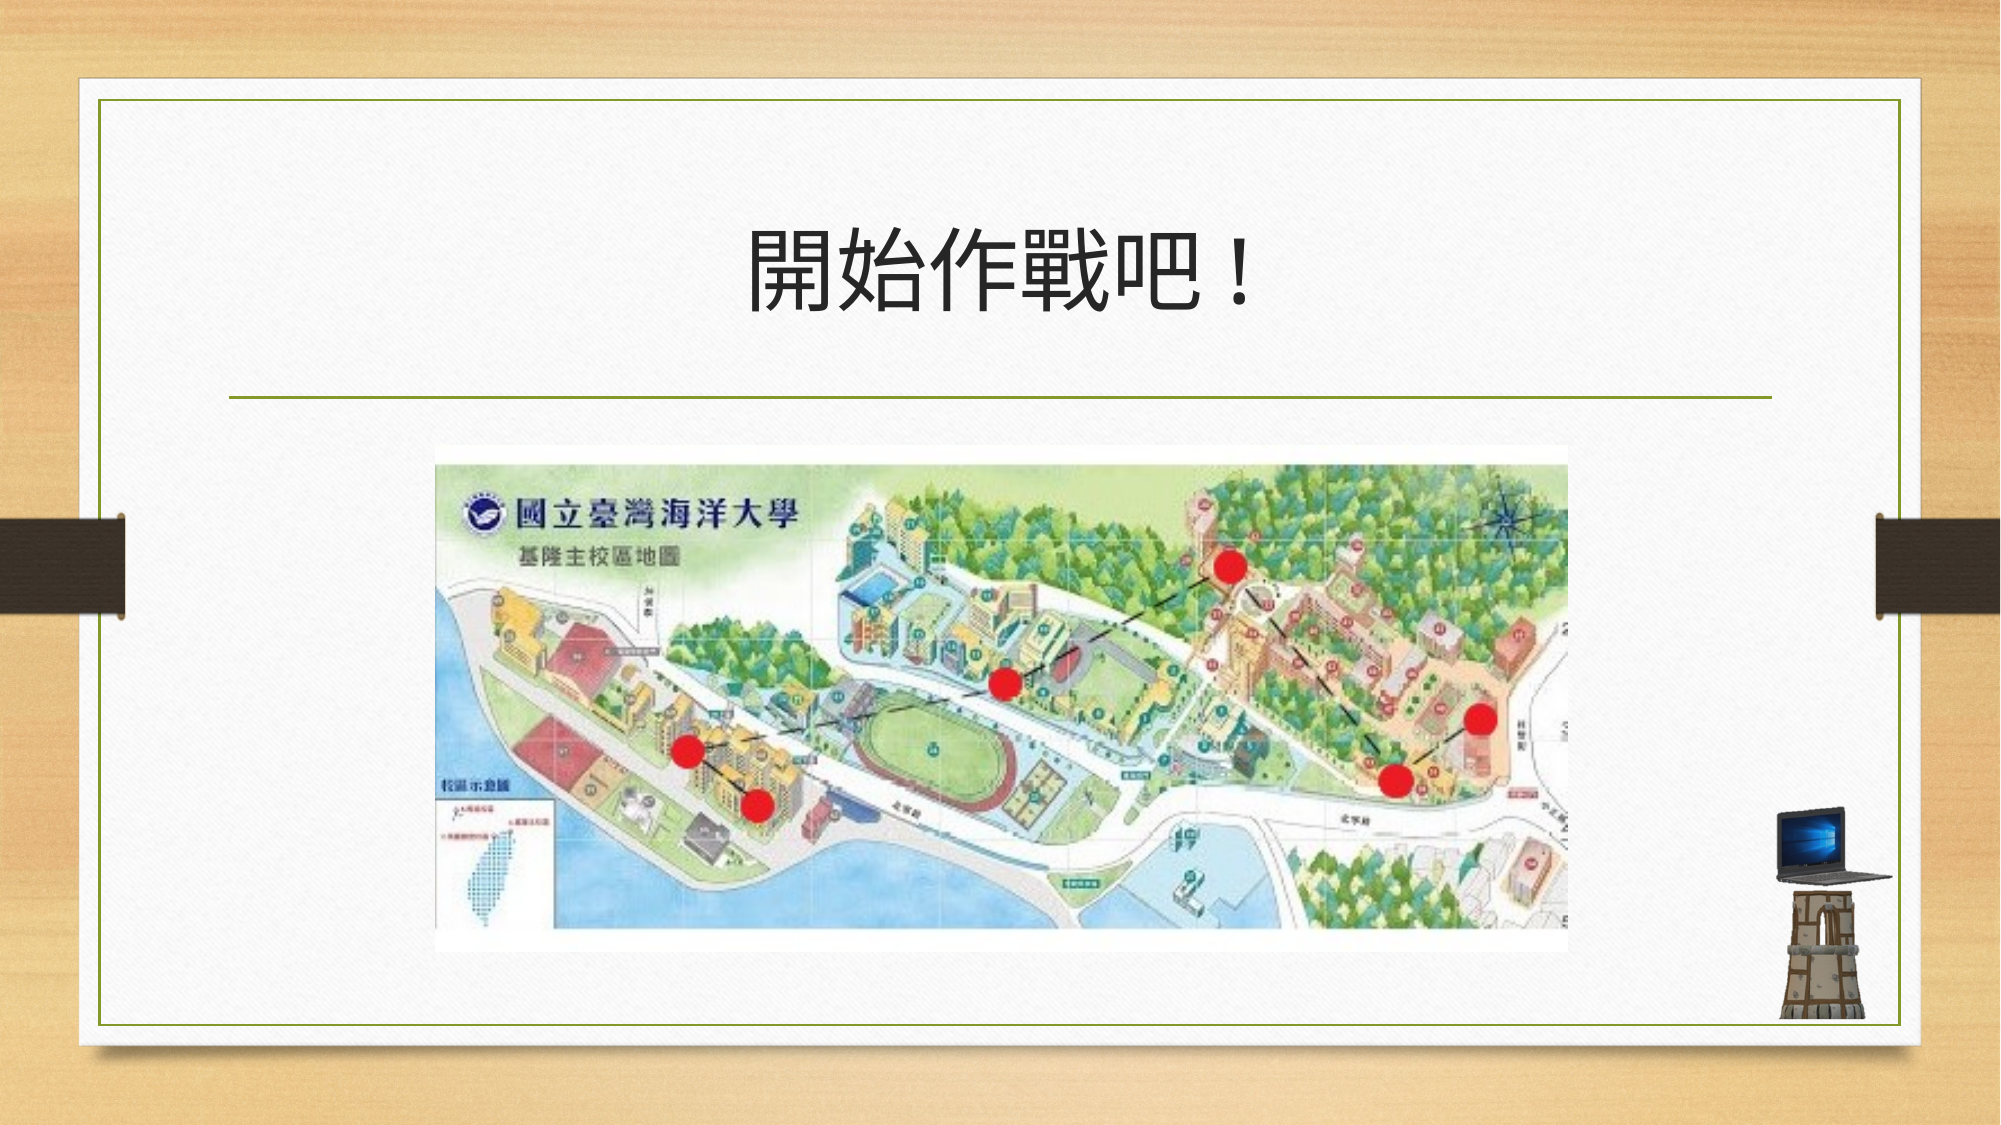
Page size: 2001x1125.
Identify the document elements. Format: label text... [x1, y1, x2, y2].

title 開始作戰吧! [212, 161, 1788, 375]
picture [0, 0, 2001, 1125]
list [435, 445, 1569, 953]
text_box [214, 344, 1790, 559]
